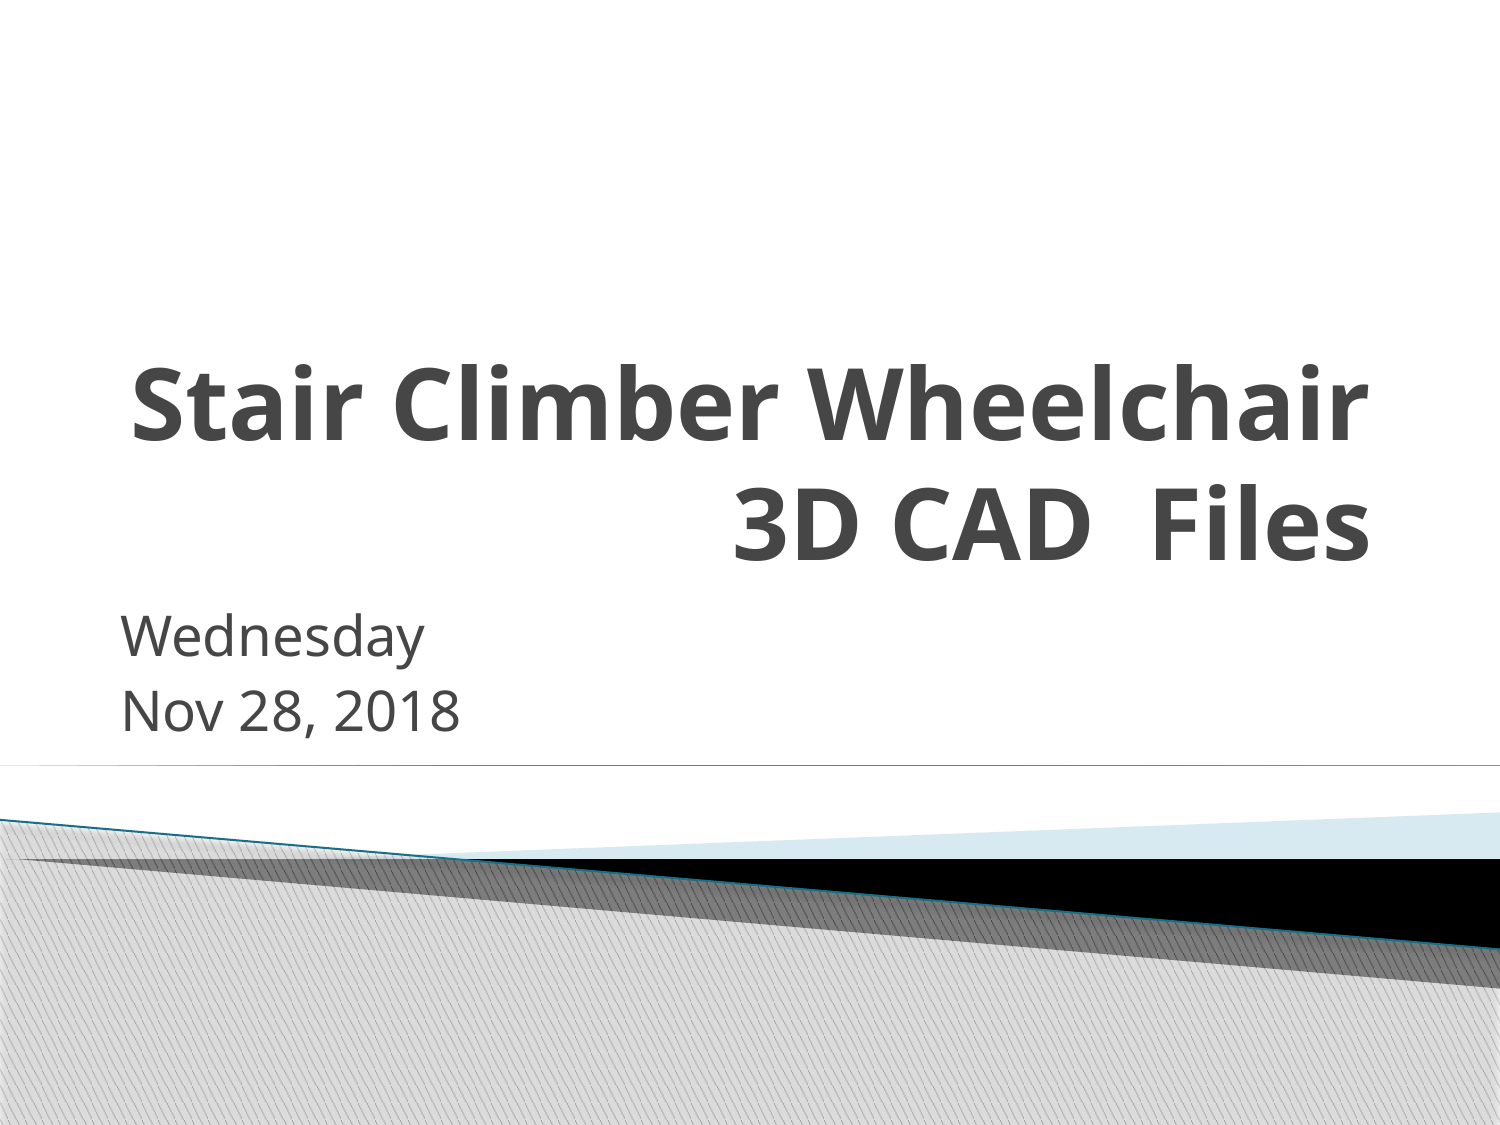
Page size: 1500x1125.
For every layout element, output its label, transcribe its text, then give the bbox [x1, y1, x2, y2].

picture [5, 859, 1500, 989]
subtitle Wednesday Nov 28, 2018 [112, 592, 1388, 790]
title Stair Climber Wheelchair 3D CAD Files [112, 287, 1388, 588]
